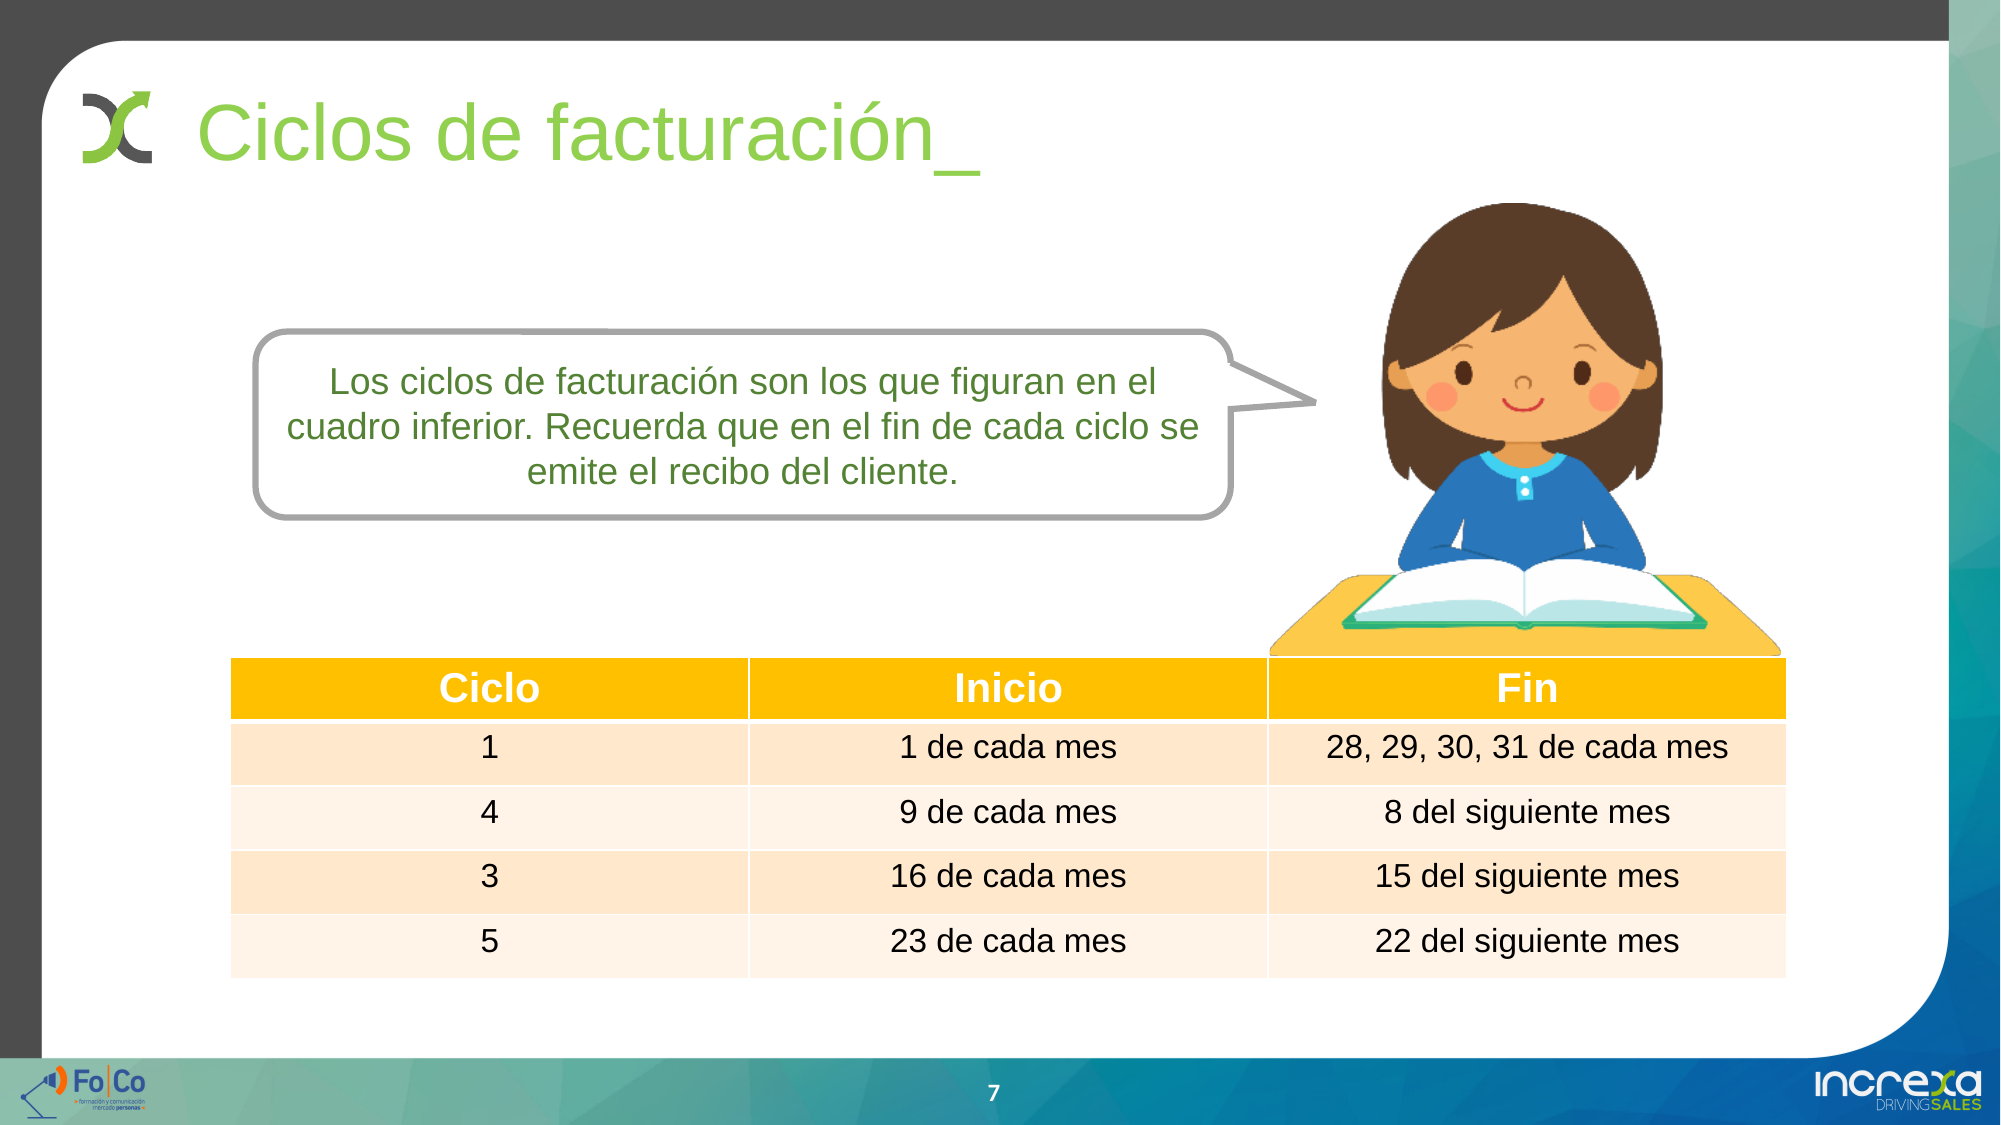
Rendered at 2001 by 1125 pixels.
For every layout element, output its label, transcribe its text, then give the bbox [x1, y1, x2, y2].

table_header Ciclo [231, 658, 748, 719]
picture [0, 0, 2001, 1125]
table_header Fin [1269, 658, 1786, 719]
table_cell 4 [231, 787, 748, 849]
text_box [1269, 203, 1781, 656]
table_cell 9 de cada mes [750, 787, 1267, 849]
table_cell 15 del siguiente mes [1269, 851, 1786, 914]
table_cell 16 de cada mes [750, 851, 1267, 914]
table_cell 1 de cada mes [750, 724, 1267, 785]
table_cell 3 [231, 851, 748, 914]
slide_number 7 [768, 1061, 1219, 1122]
table_cell 23 de cada mes [750, 915, 1267, 978]
table_cell 22 del siguiente mes [1269, 915, 1786, 978]
table_cell 1 [231, 724, 748, 785]
table_cell 5 [231, 915, 748, 978]
text_box Los ciclos de facturación son los que figuran en el cuadro inferior. Recuerda que en el fin de cada ciclo se emite el recibo del cliente. [254, 330, 1316, 519]
table_cell 8 del siguiente mes [1269, 787, 1786, 849]
title Ciclos de facturación_ [181, 84, 1682, 186]
table_header Inicio [750, 658, 1267, 719]
table_cell 28, 29, 30, 31 de cada mes [1269, 724, 1786, 785]
